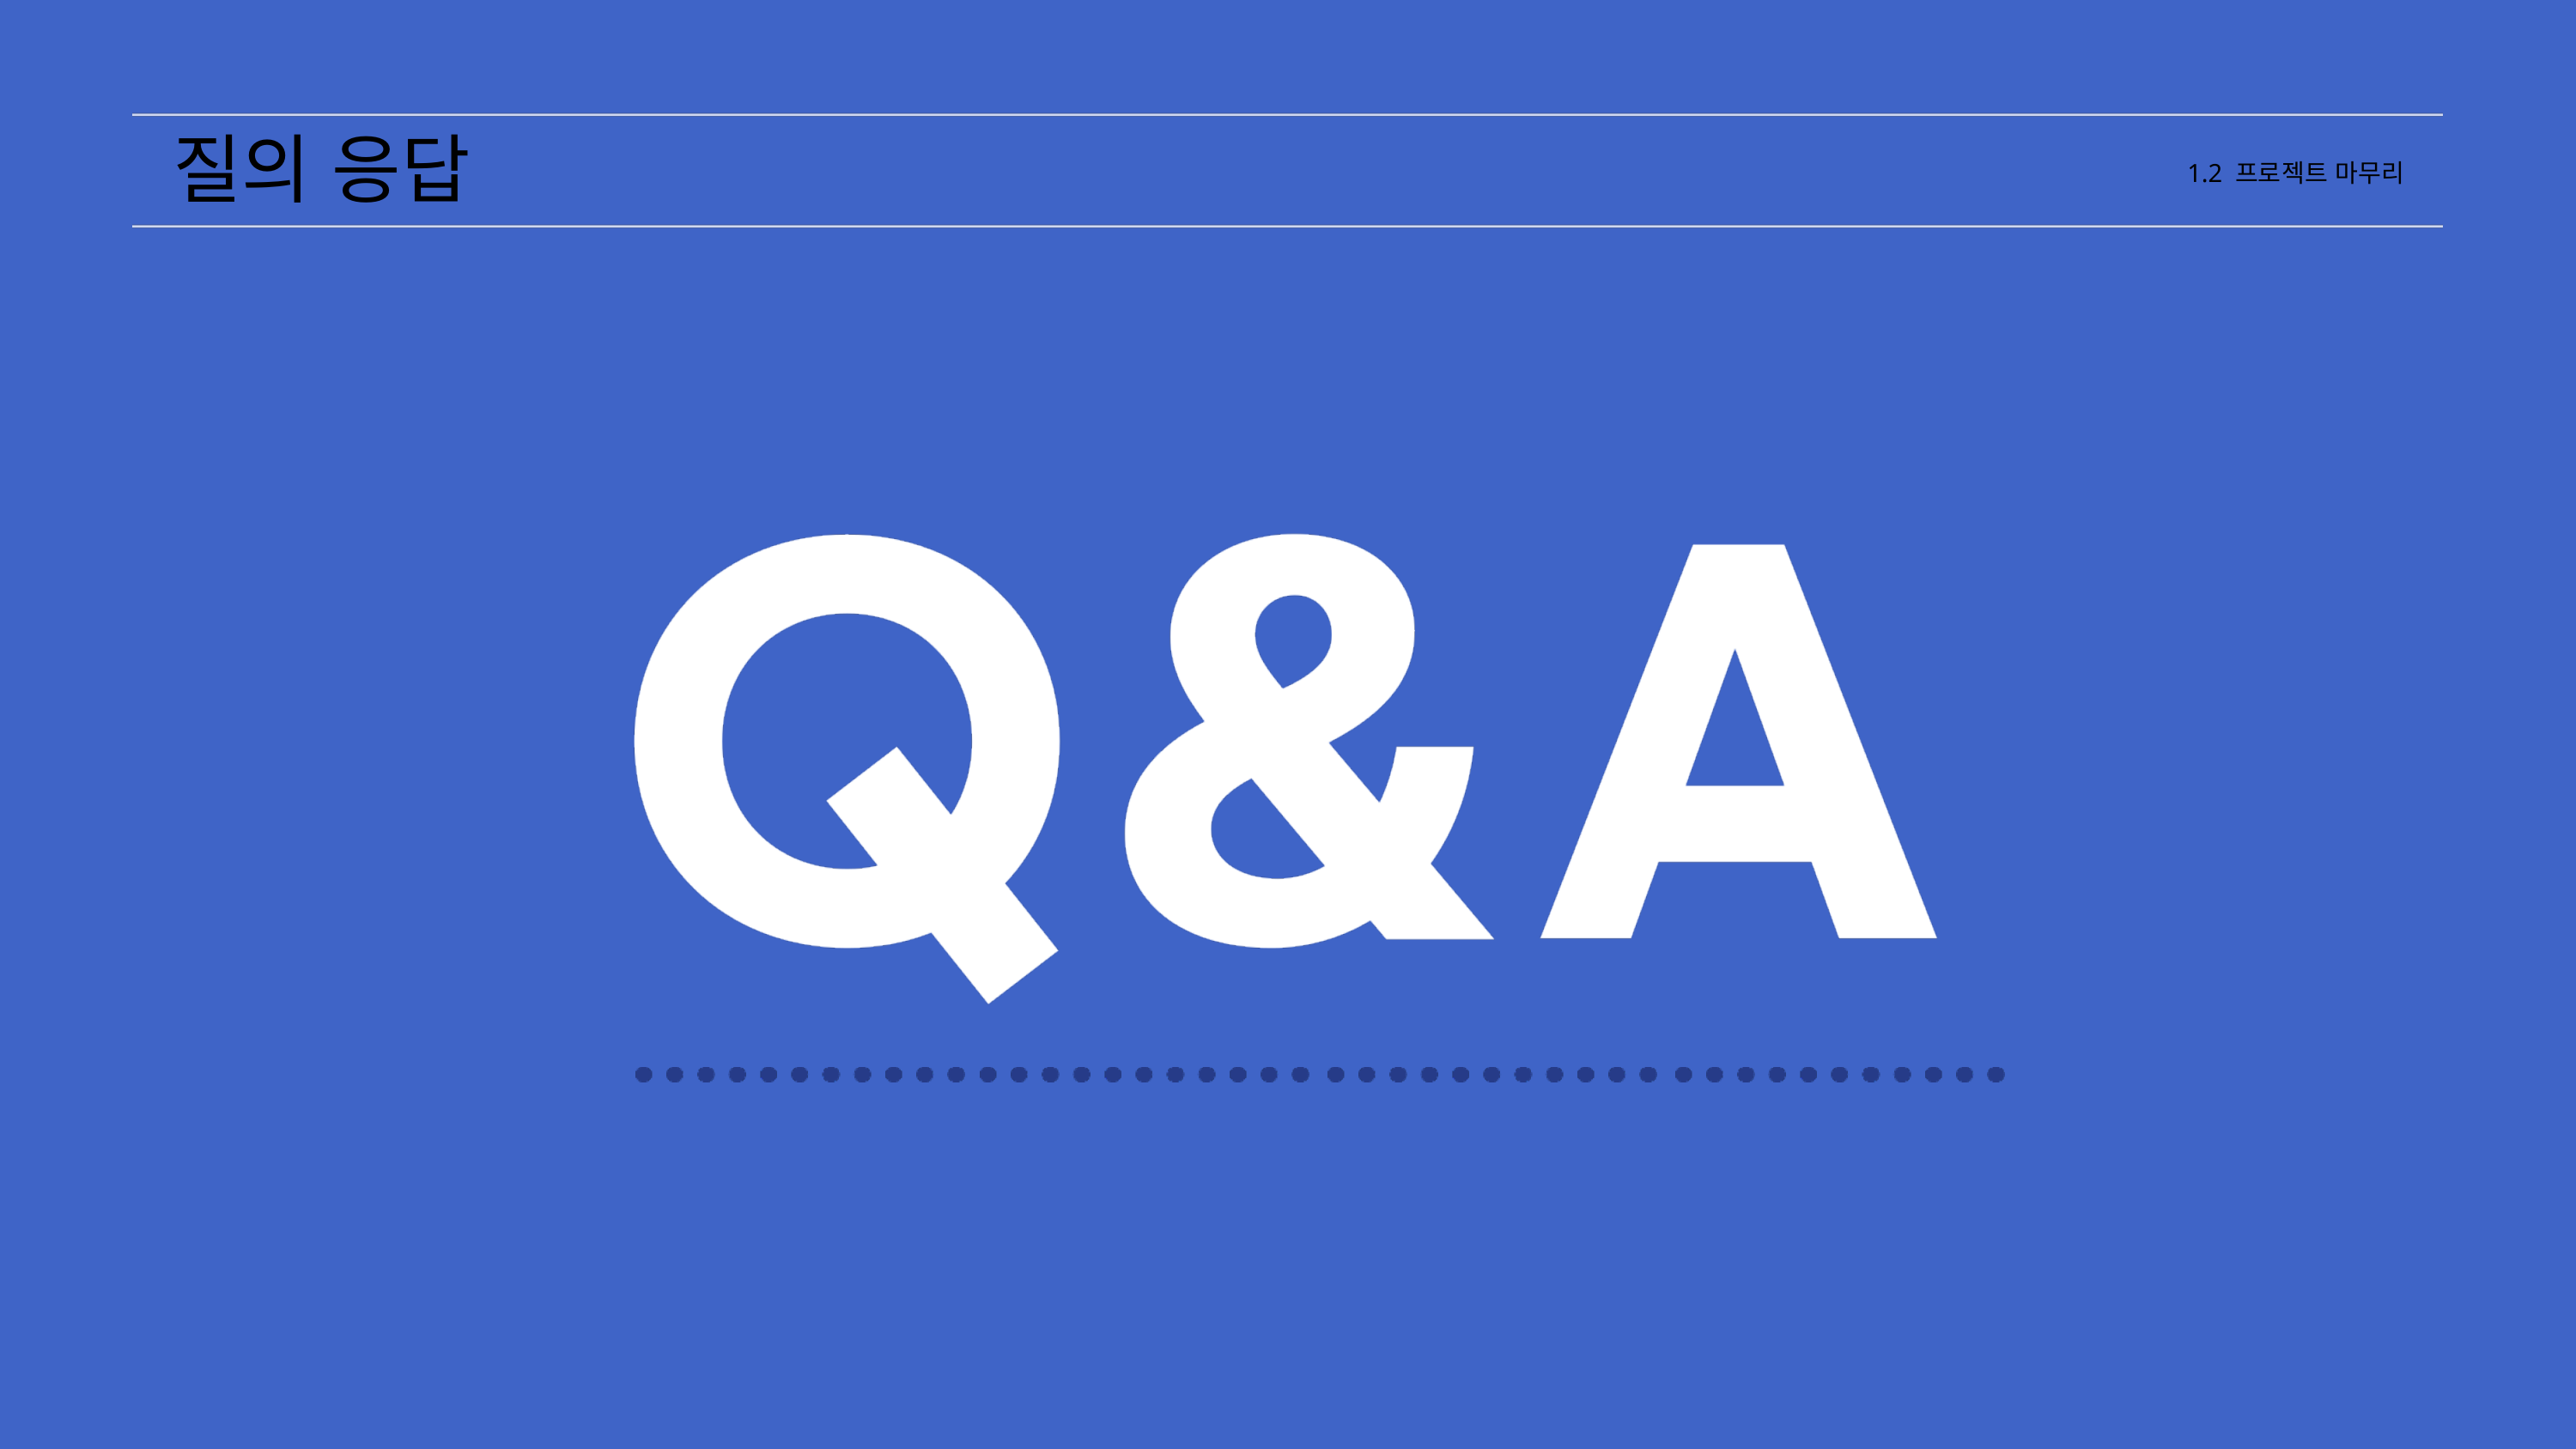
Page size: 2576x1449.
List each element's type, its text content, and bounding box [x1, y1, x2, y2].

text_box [132, 111, 2444, 120]
text_box 질의 응답 [153, 130, 965, 221]
text_box 1.2 프로젝트 마무리 [2174, 150, 2417, 194]
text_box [132, 222, 2444, 232]
picture [223, 374, 2161, 1227]
